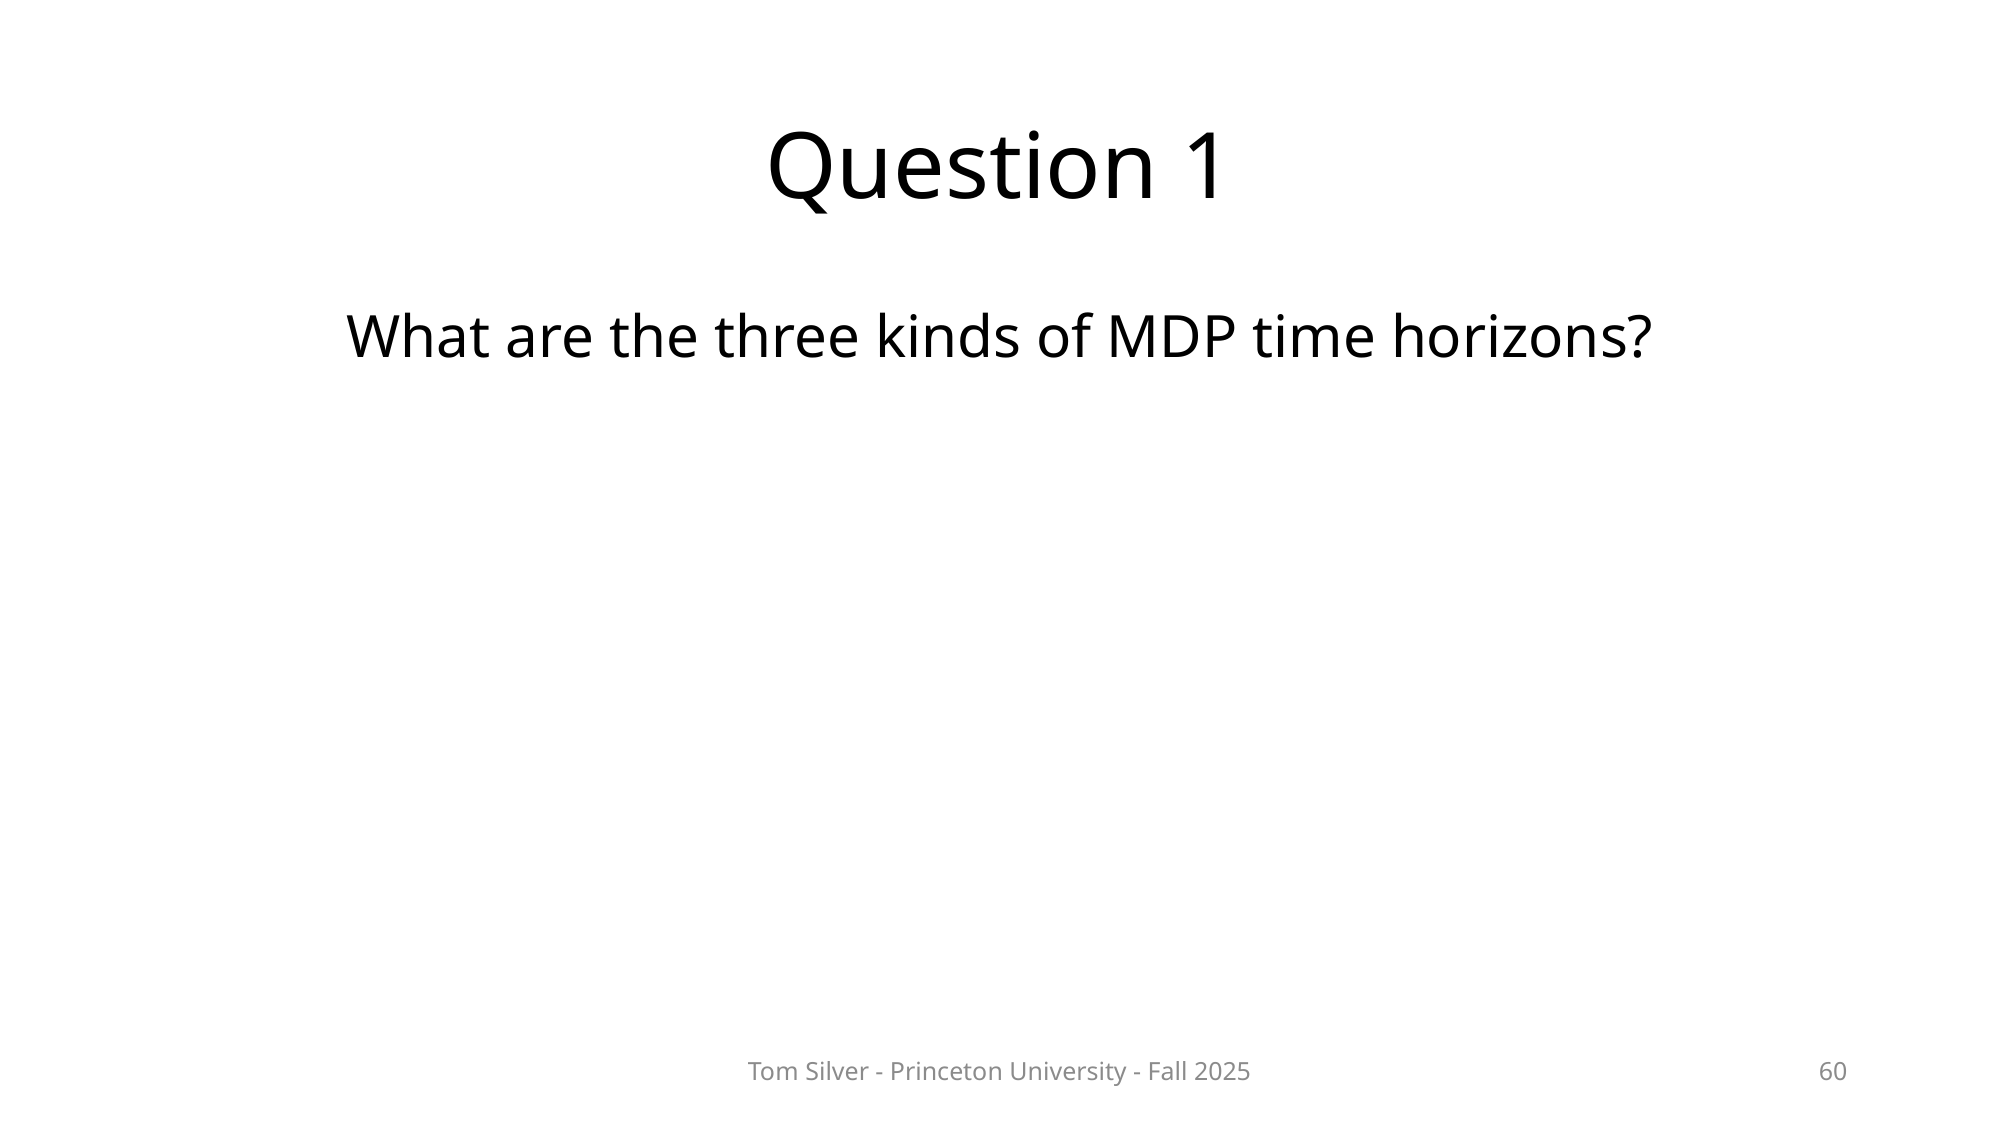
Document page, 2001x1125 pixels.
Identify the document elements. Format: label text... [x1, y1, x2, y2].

footer Tom Silver - Princeton University - Fall 2025 [662, 1042, 1338, 1103]
title Question 1 [137, 59, 1863, 278]
slide_number 60 [1412, 1042, 1863, 1103]
list What are the three kinds of MDP time horizons? [137, 299, 1863, 1014]
